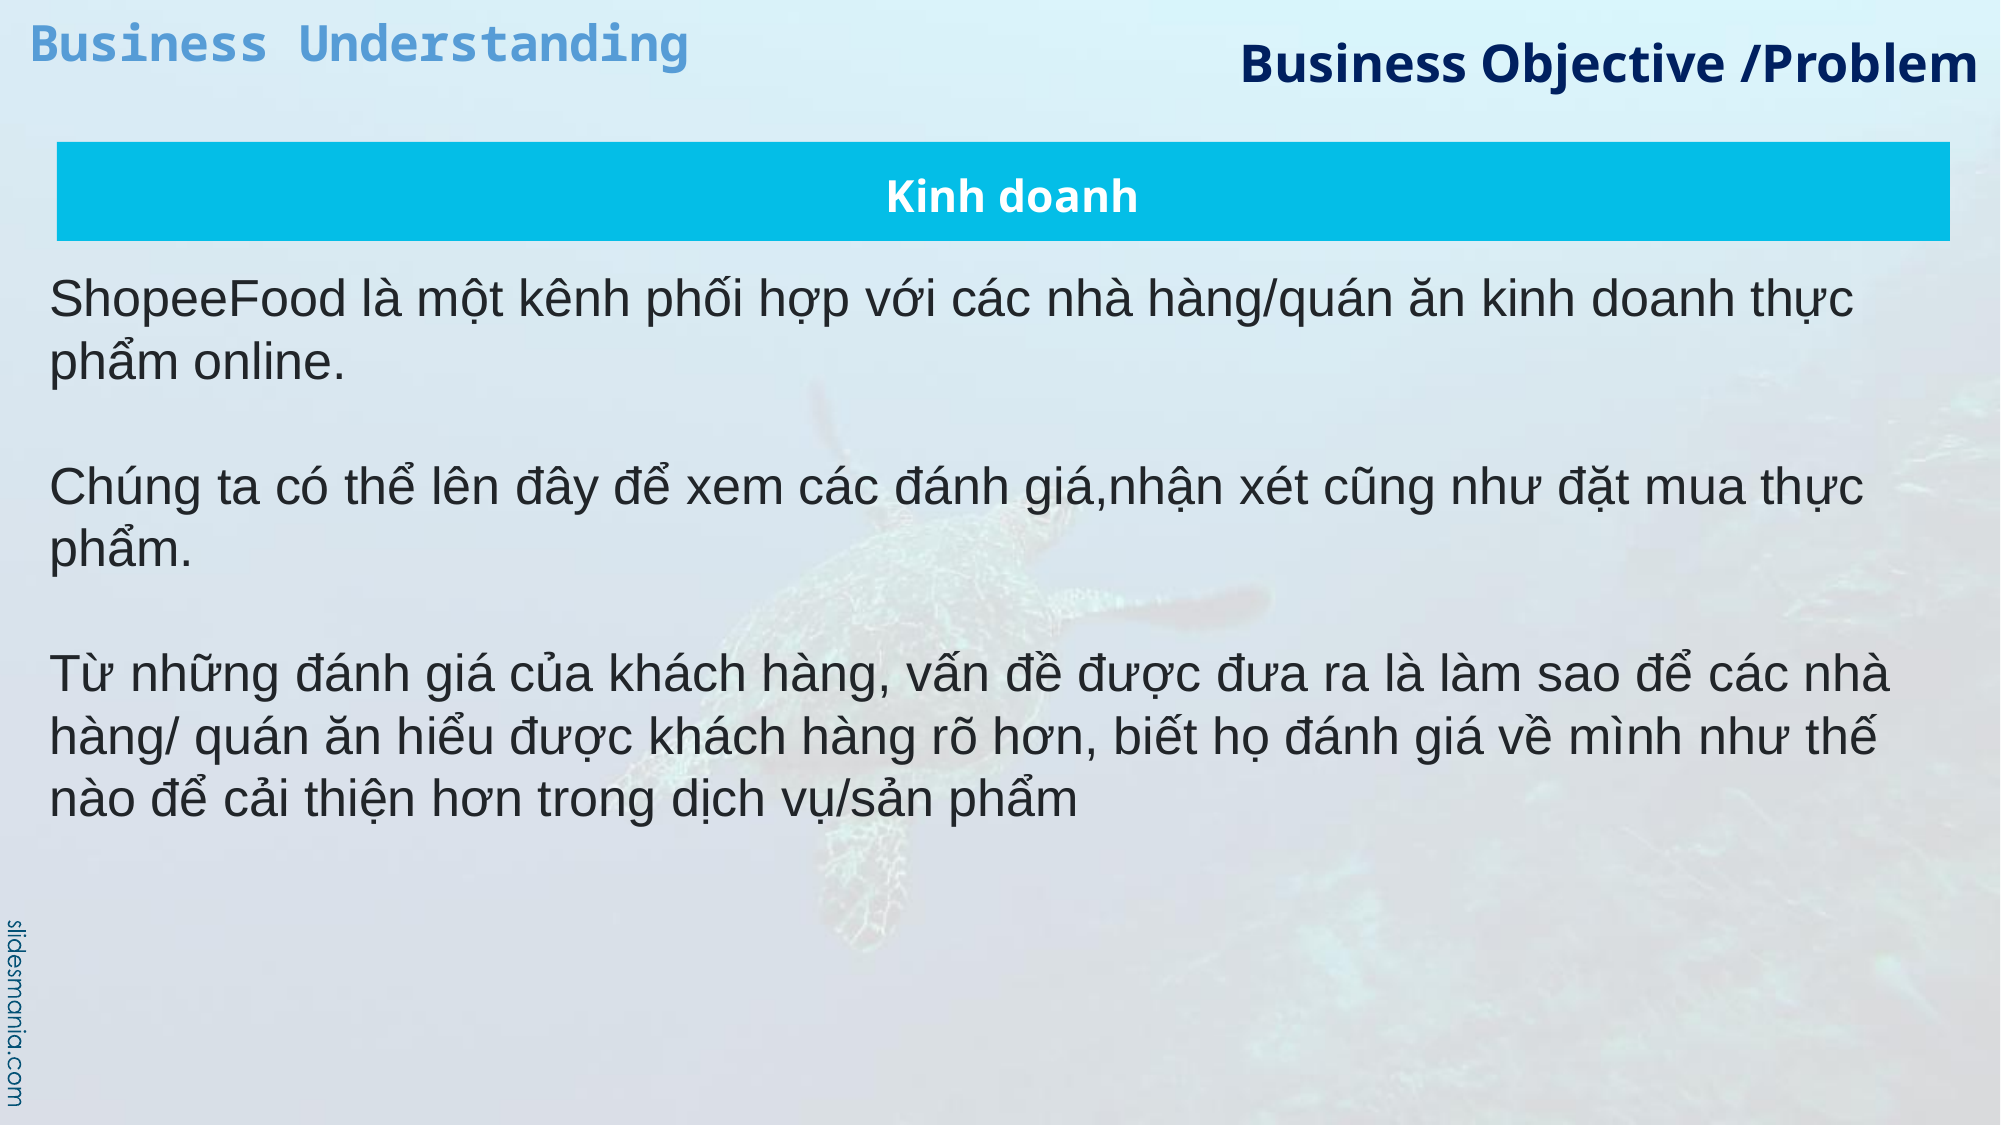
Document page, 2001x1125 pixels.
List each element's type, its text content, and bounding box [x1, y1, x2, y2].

text_box ShopeeFood là một kênh phối hợp với các nhà hàng/quán ăn kinh doanh thực phẩm online. Chúng ta có thể lên đây để xem các đánh giá,nhận xét cũng như đặt mua thực phẩm. Từ những đánh giá của khách hàng, vấn đề được đưa ra là làm sao để các nhà hàng/ quán ăn hiểu được khách hàng rõ hơn, biết họ đánh giá về mình như thế nào để cải thiện hơn trong dịch vụ/sản phẩm [29, 244, 1980, 951]
picture [0, 0, 2001, 1125]
text_box Business Understanding [9, 0, 1698, 123]
text_box Business Objective /Problem [871, 10, 2000, 142]
text_box Kinh doanh [56, 141, 1950, 241]
